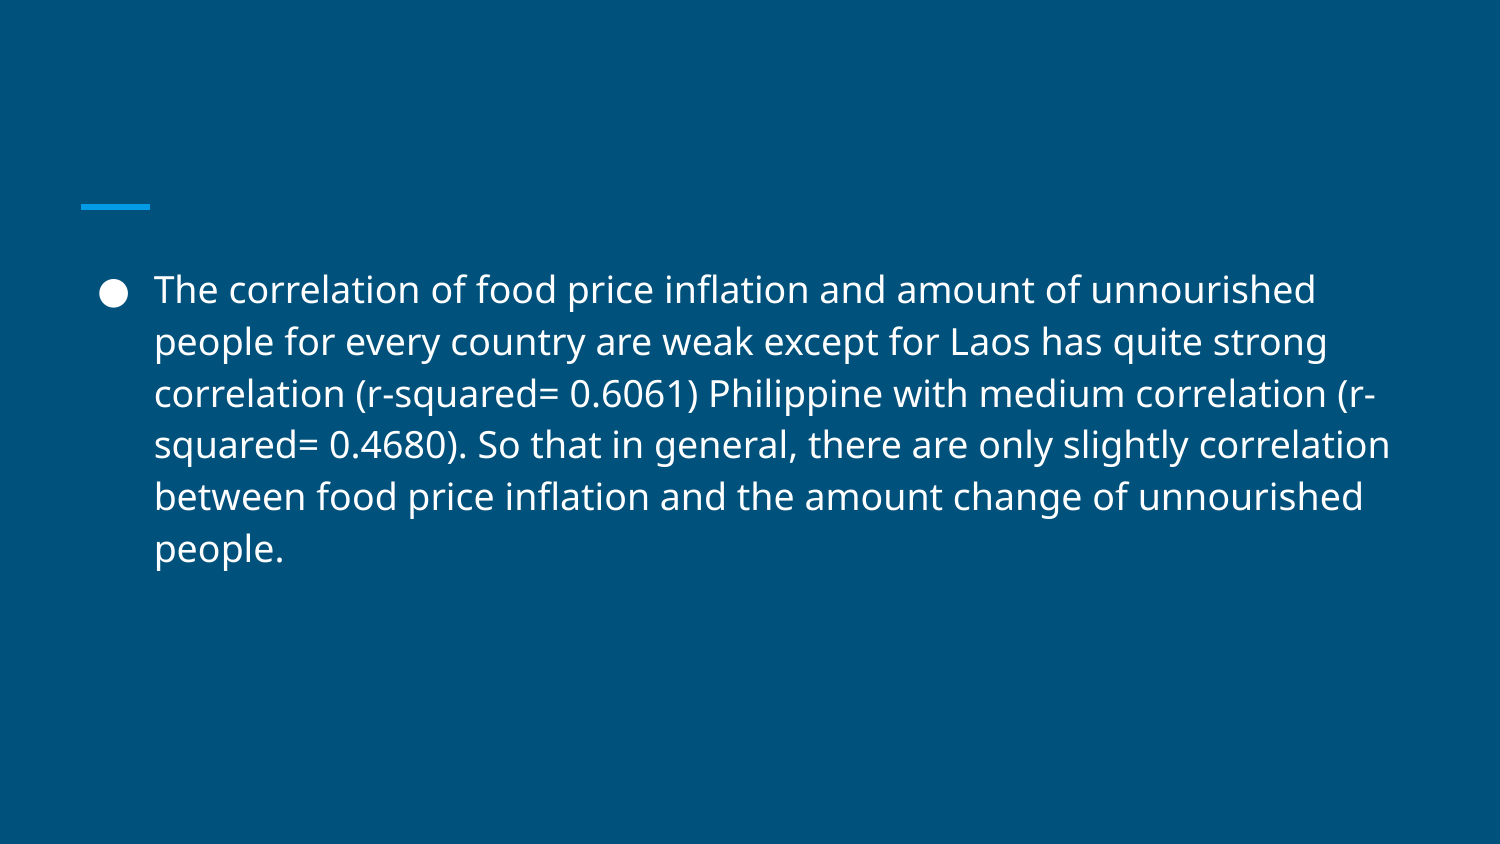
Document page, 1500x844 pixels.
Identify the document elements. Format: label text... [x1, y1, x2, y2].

list The correlation of food price inflation and amount of unnourished people for every country are weak except for Laos has quite strong correlation (r-squared= 0.6061) Philippine with medium correlation (r-squared= 0.4680). So that in general, there are only slightly correlation between food price inflation and the amount change of unnourished people. [63, 244, 1437, 750]
